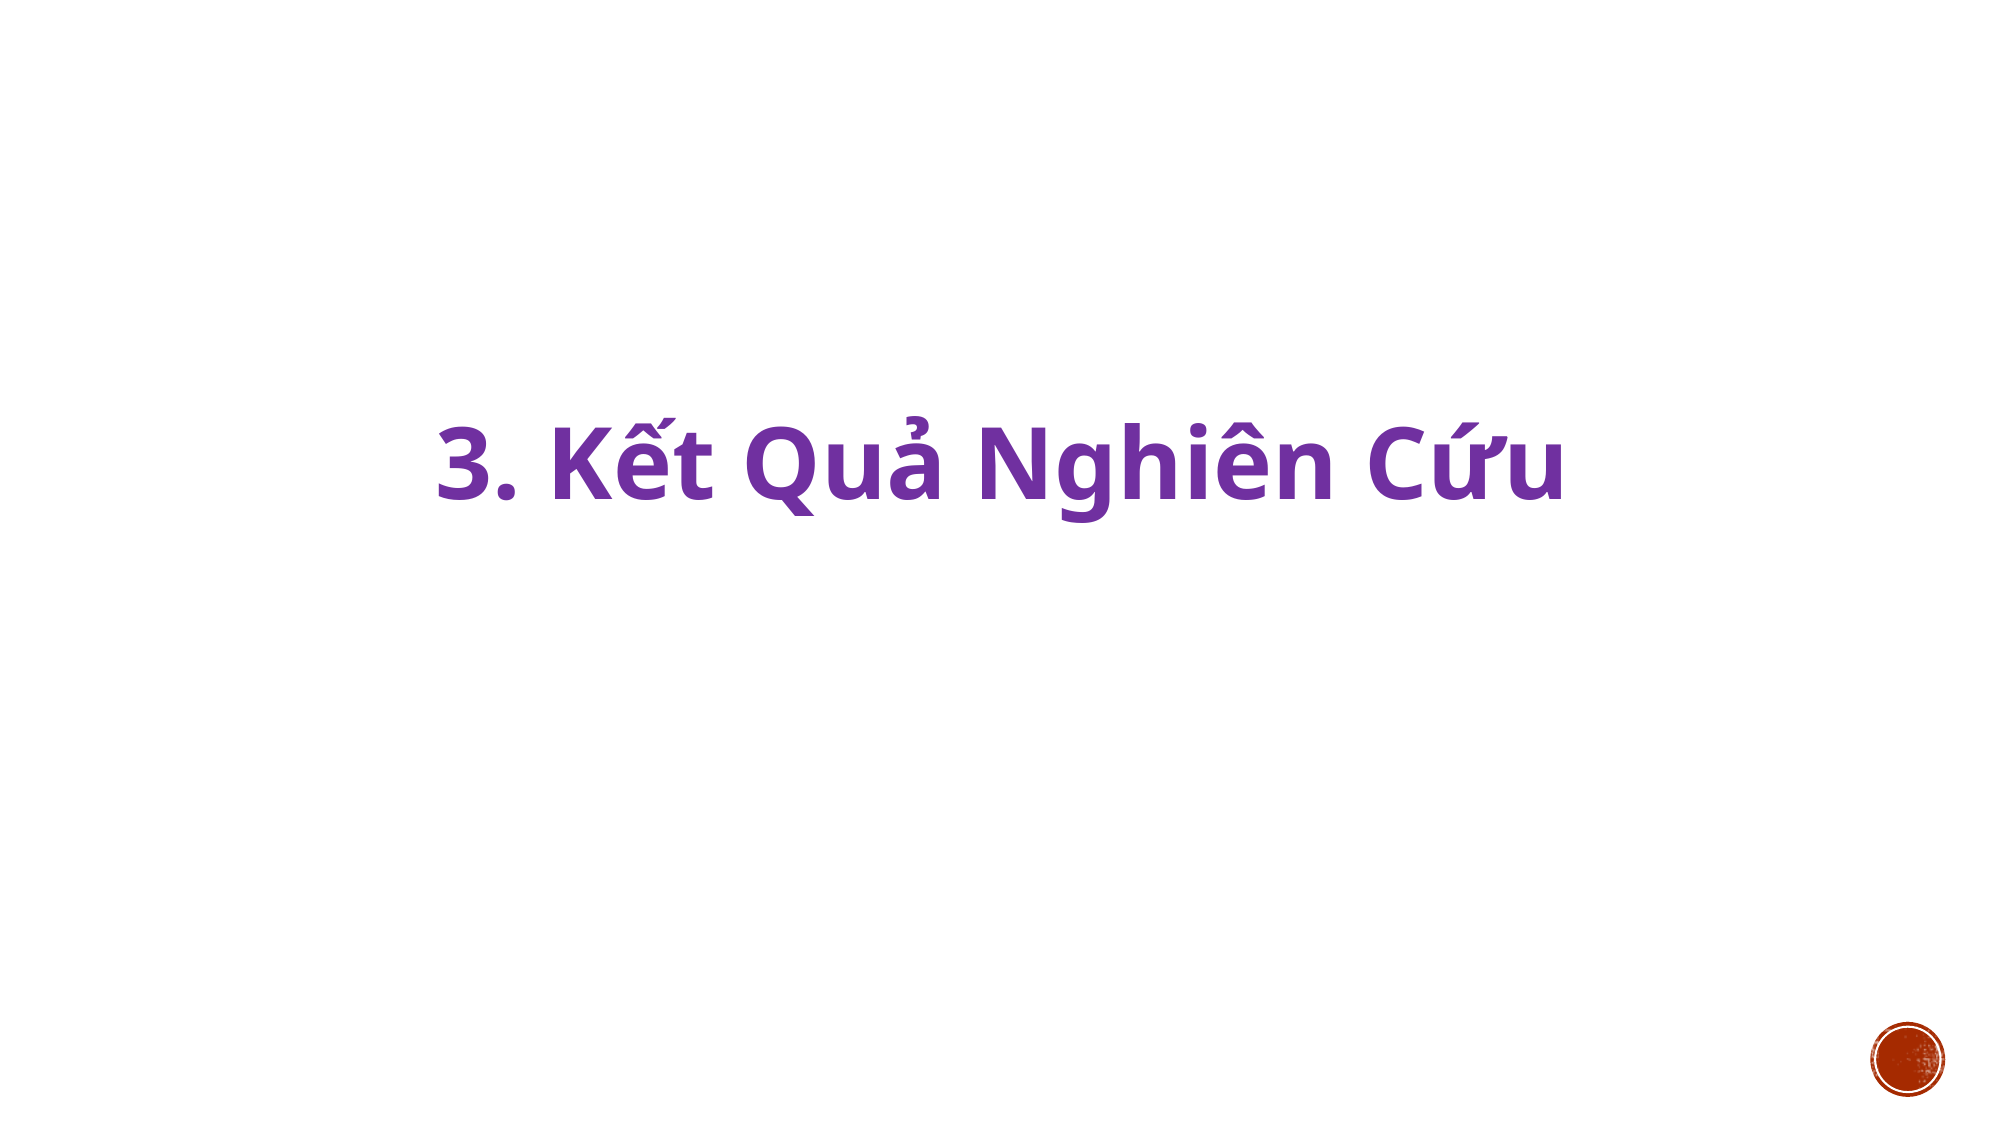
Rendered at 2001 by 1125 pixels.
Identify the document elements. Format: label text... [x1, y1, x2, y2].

text_box 3. Kết Quả Nghiên Cứu [435, 414, 1555, 529]
